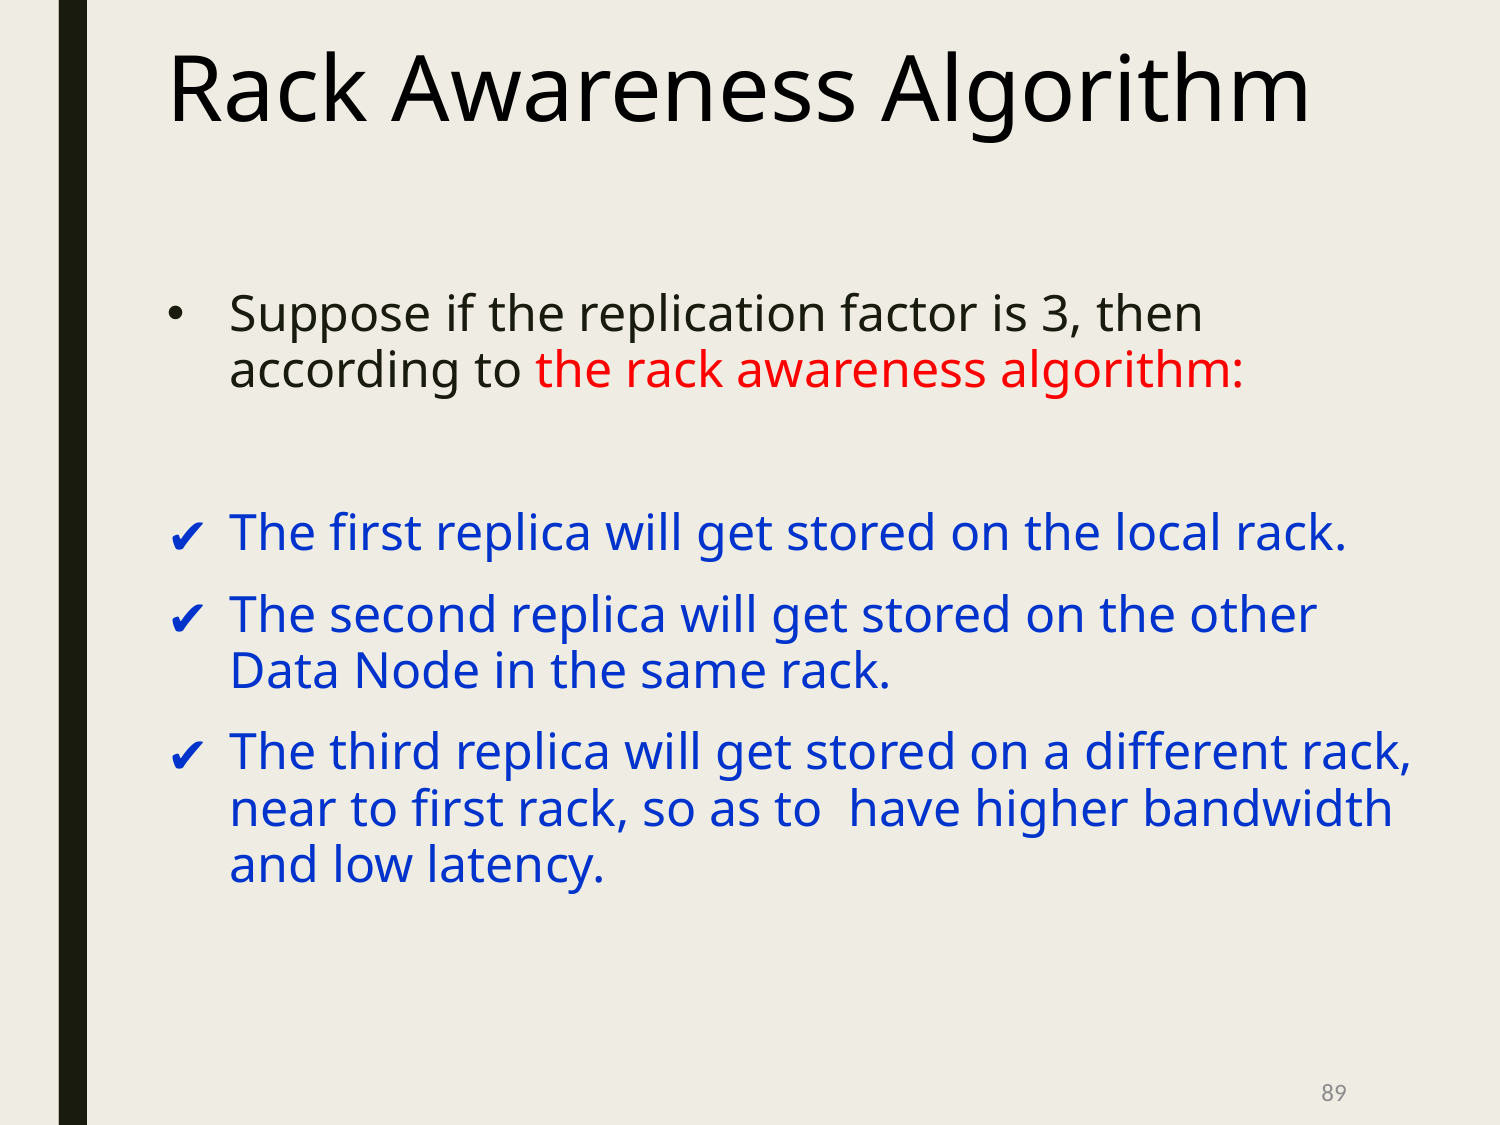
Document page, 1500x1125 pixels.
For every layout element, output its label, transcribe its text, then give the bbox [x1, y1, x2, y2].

list Suppose if the replication factor is 3, then according to the rack awareness algorithm: The first replica will get stored on the local rack. The second replica will get stored on the other Data Node in the same rack. The third replica will get stored on a different rack, near to first rack, so as to have higher bandwidth and low latency. [151, 278, 1448, 1067]
title Rack Awareness Algorithm [151, 35, 1333, 278]
slide_number ‹#› [1165, 1058, 1362, 1125]
